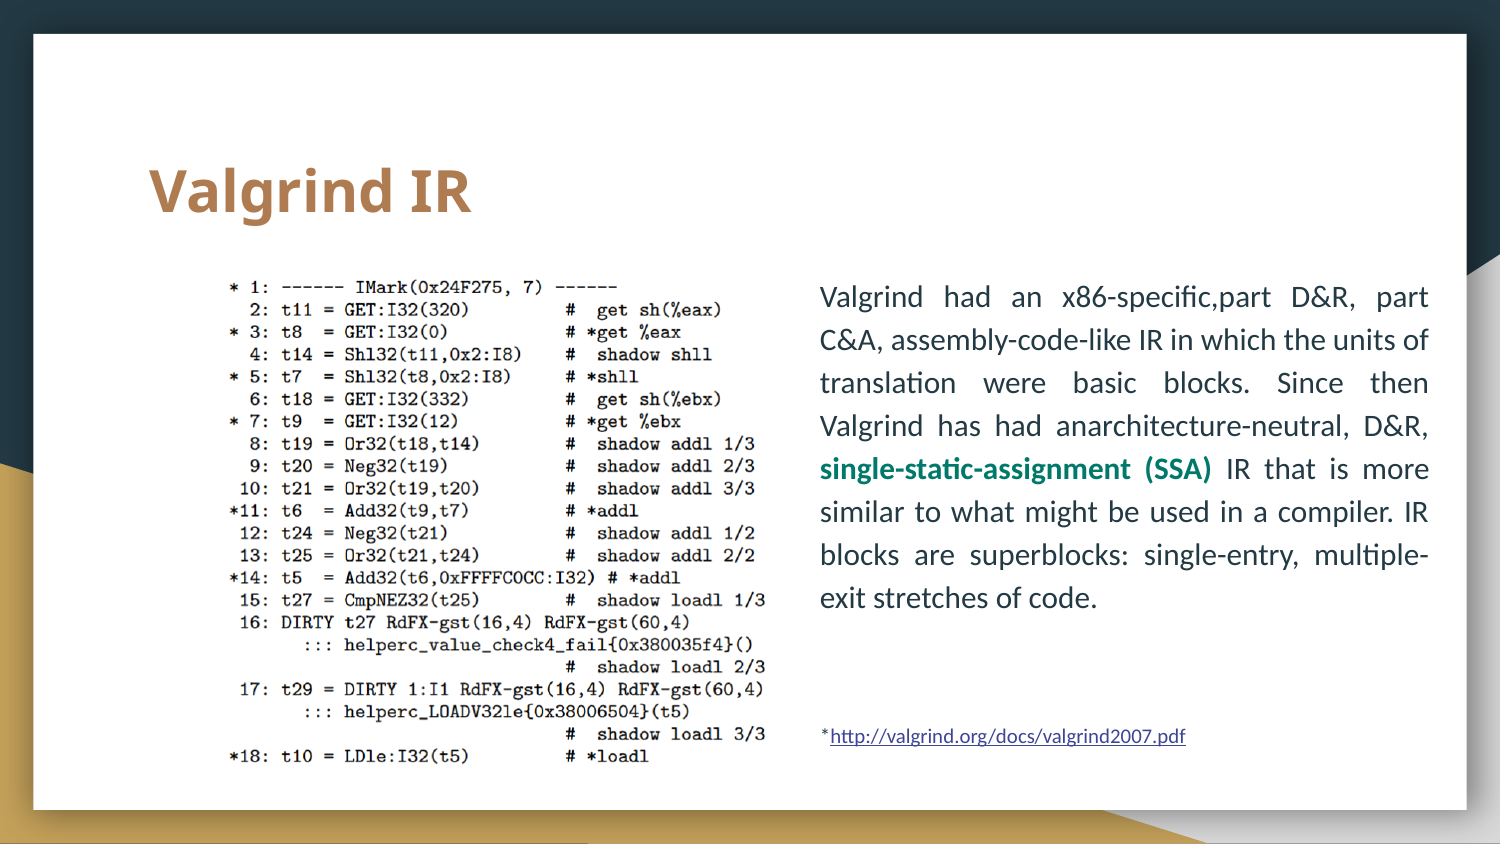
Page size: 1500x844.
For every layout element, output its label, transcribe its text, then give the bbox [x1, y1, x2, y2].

picture [212, 264, 774, 778]
title Valgrind IR [134, 138, 1366, 296]
list Valgrind had an x86-specific,part D&R, part C&A, assembly-code-like IR in which the units of translation were basic blocks. Since then Valgrind has had anarchitecture-neutral, D&R, single-static-assignment (SSA) IR that is more similar to what might be used in a compiler. IR blocks are superblocks: single-entry, multiple-exit stretches of code. *http://valgrind.org/docs/valgrind2007.pdf [805, 255, 1445, 734]
